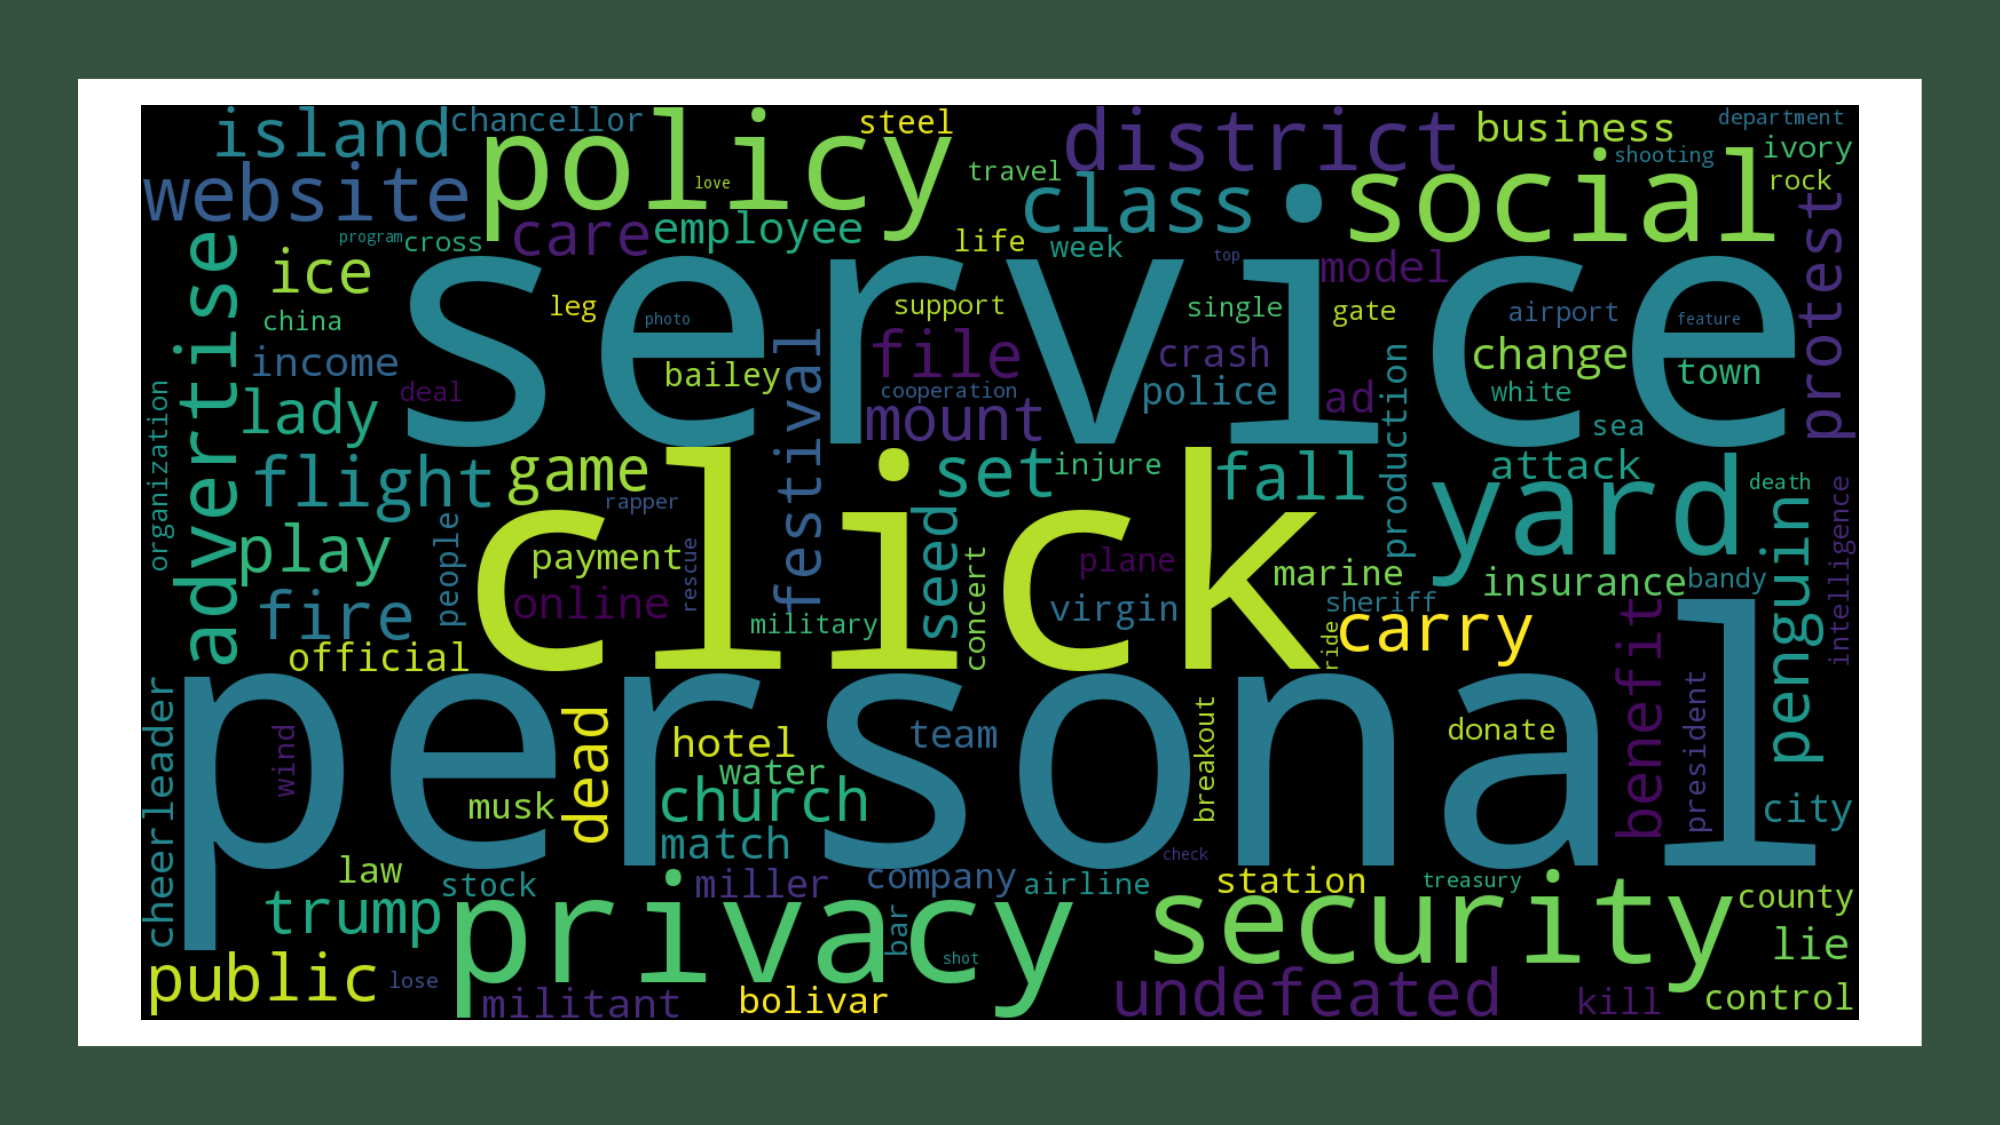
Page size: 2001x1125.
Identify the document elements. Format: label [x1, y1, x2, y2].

text_box [77, 78, 1923, 1047]
text_box [0, 0, 2000, 1125]
list [141, 105, 1859, 1020]
